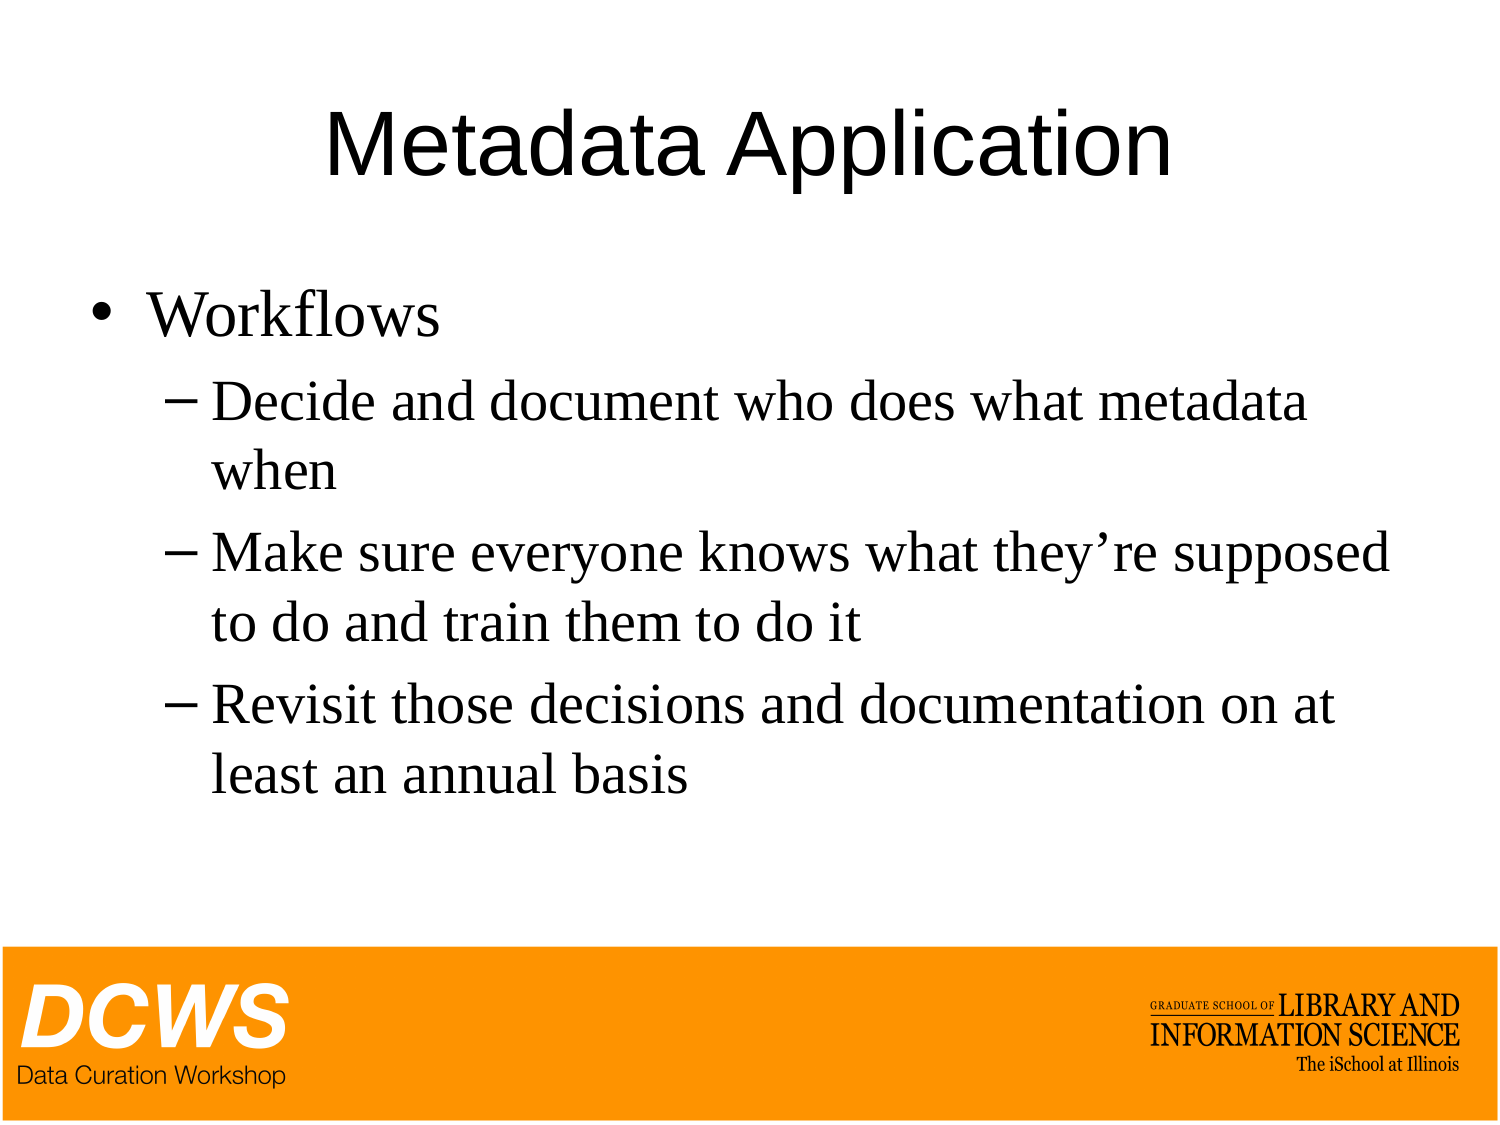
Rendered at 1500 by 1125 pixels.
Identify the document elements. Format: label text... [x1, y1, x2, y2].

list Workflows Decide and document who does what metadata when Make sure everyone knows what they’re supposed to do and train them to do it Revisit those decisions and documentation on at least an annual basis [75, 262, 1425, 1005]
picture [0, 944, 1500, 1123]
title Metadata Application [75, 45, 1425, 233]
